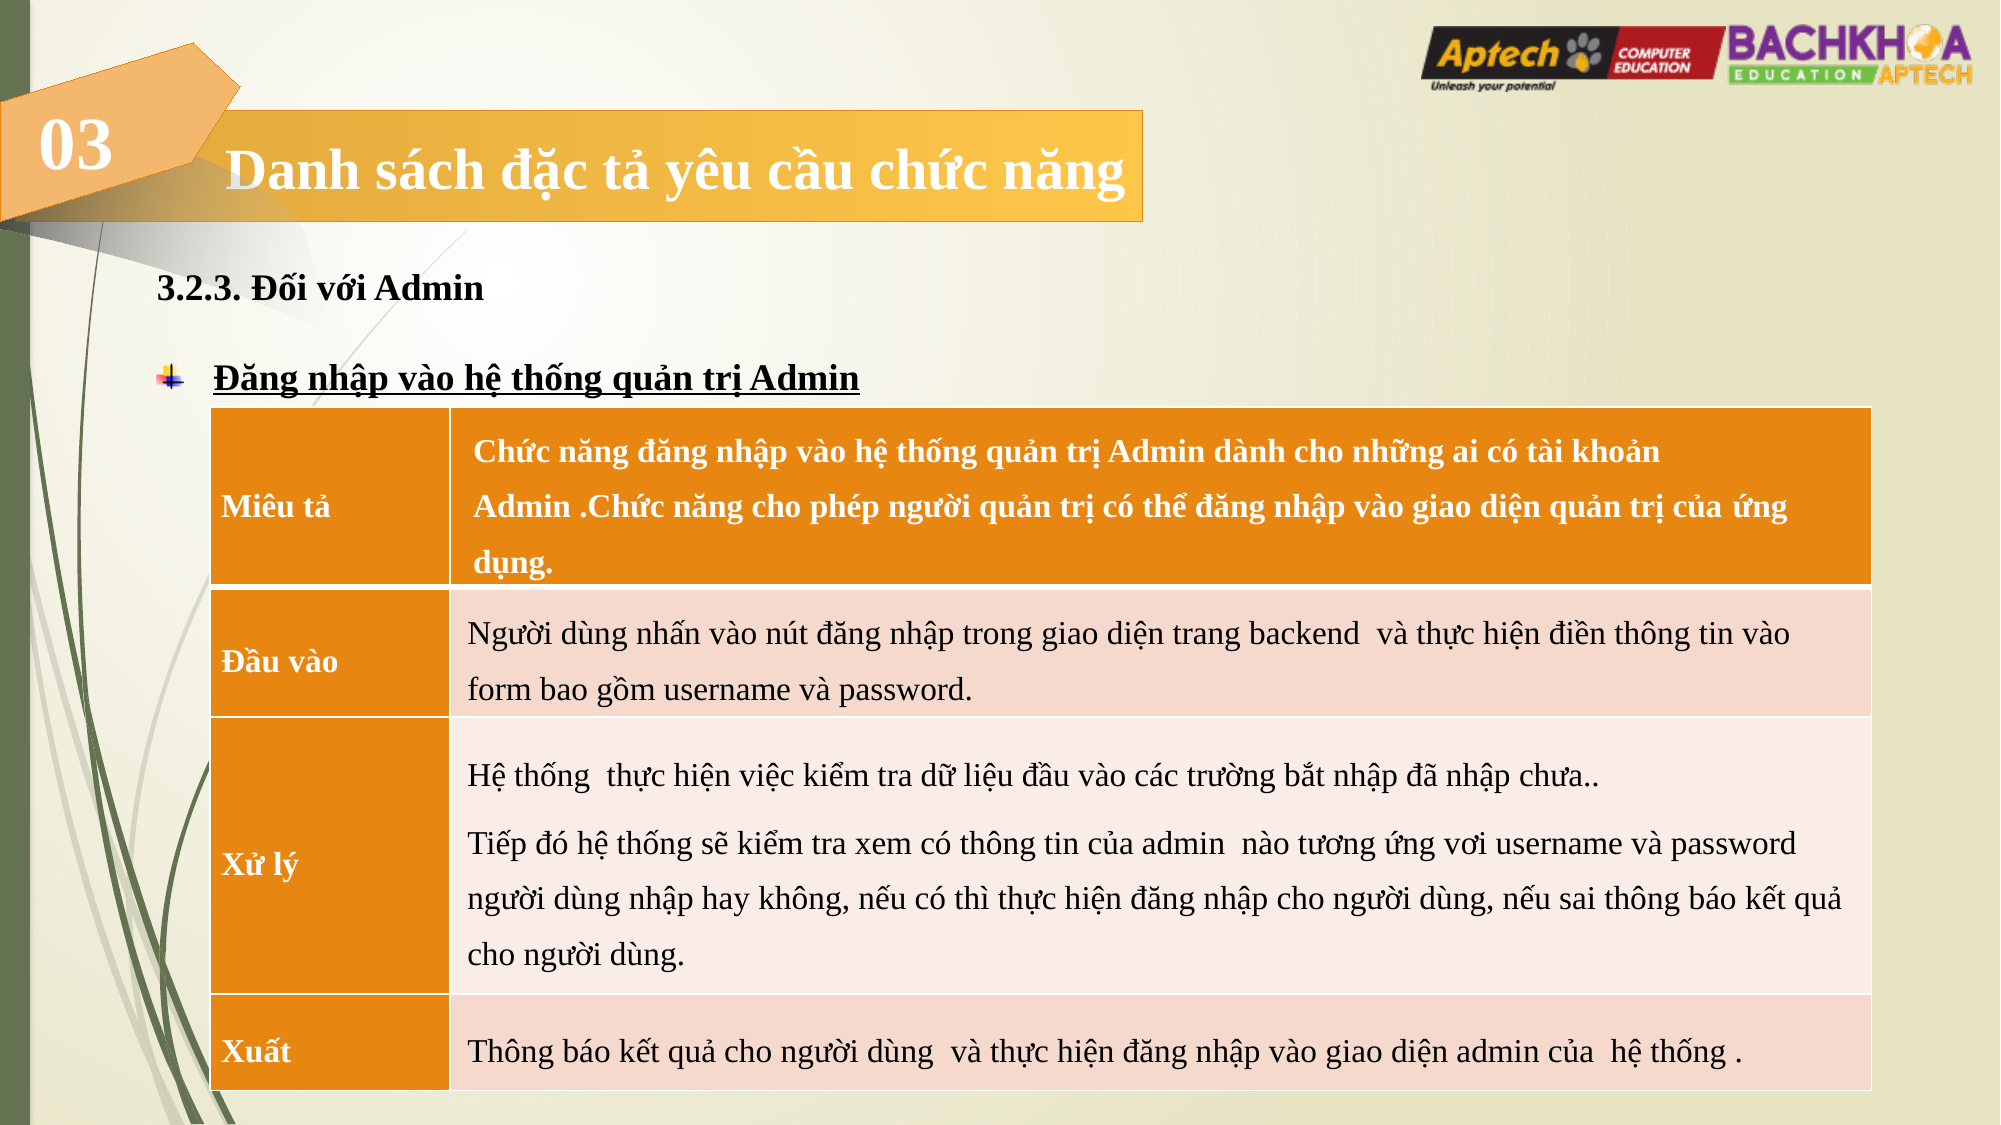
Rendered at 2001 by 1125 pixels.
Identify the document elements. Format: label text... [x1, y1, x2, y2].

picture [1421, 23, 1978, 92]
table_header Miêu tả [211, 408, 449, 584]
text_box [0, 42, 1143, 314]
table_cell Xử lý [211, 718, 449, 993]
table_cell Xuất [211, 995, 449, 1090]
table_cell Hệ thống thực hiện việc kiểm tra dữ liệu đầu vào các trường bắt nhập đã nhập chưa.. Tiếp đó hệ thống sẽ kiểm tra xem có thông tin của admin nào tương ứng vơi username và password người dùng nhập hay không, nếu có thì thực hiện đăng nhập cho người dùng, nếu sai thông báo kết quả cho người dùng. [451, 718, 1871, 993]
table_cell Đầu vào [211, 590, 449, 716]
table_cell Thông báo kết quả cho người dùng và thực hiện đăng nhập vào giao diện admin của hệ thống . [451, 995, 1871, 1090]
table_header Chức năng đăng nhập vào hệ thống quản trị Admin dành cho những ai có tài khoản Admin .Chức năng cho phép người quản trị có thể đăng nhập vào giao diện quản trị của ứng dụng. [451, 408, 1871, 584]
picture [156, 362, 184, 389]
text_box 3.2.3. Đối với Admin Đăng nhập vào hệ thống quản trị Admin [142, 321, 1143, 406]
table_cell Người dùng nhấn vào nút đăng nhập trong giao diện trang backend và thực hiện điền thông tin vào form bao gồm username và password. [451, 590, 1871, 716]
